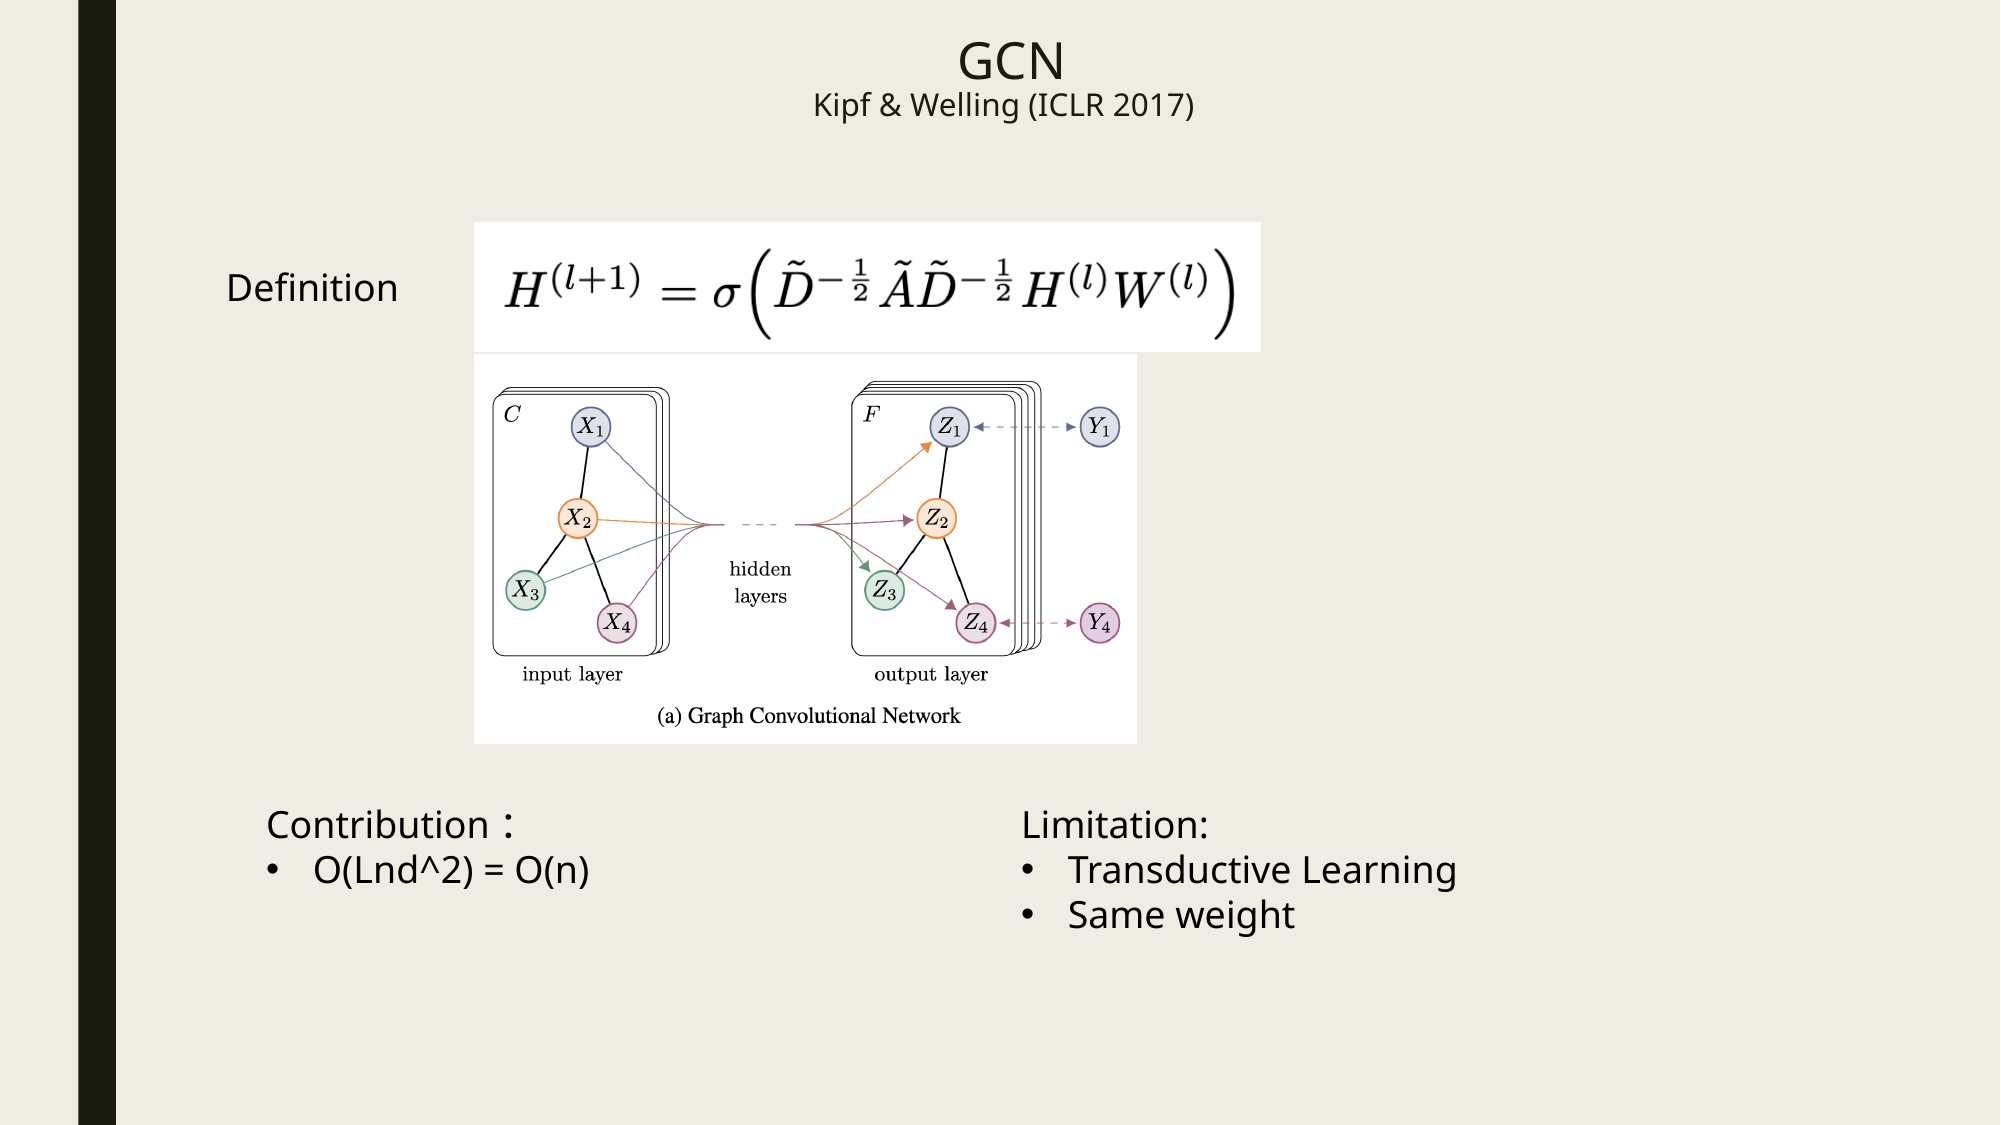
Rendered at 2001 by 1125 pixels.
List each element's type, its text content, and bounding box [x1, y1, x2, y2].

text_box Limitation: Transductive Learning Same weight [1006, 793, 1473, 943]
picture [474, 354, 1137, 744]
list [474, 222, 1260, 352]
text_box Contribution： O(Lnd^2) = O(n) [251, 793, 605, 943]
title GCN Kipf & Welling (ICLR 2017) [224, 27, 1800, 132]
text_box Definition [211, 256, 415, 317]
